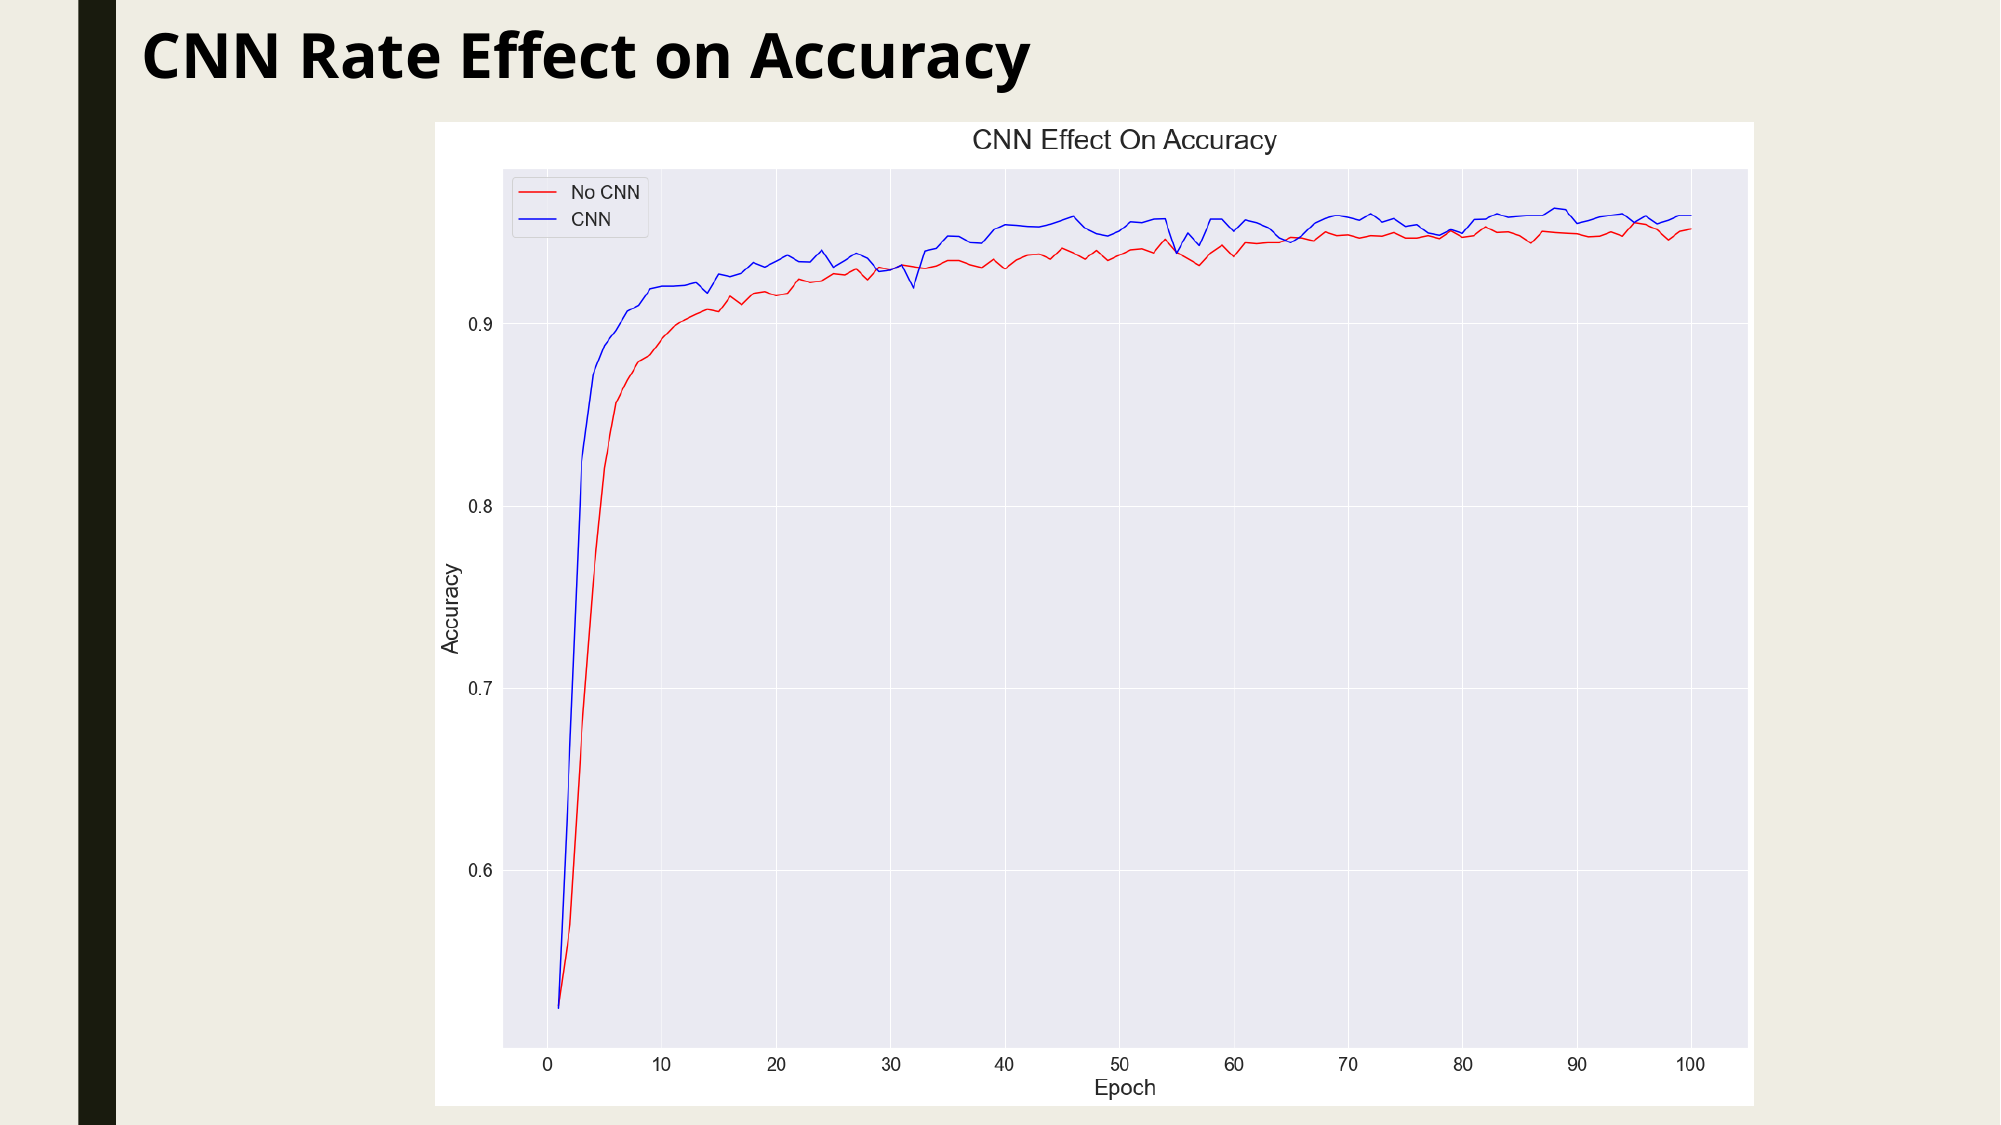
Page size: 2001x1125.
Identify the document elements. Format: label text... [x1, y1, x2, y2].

text_box CNN Rate Effect on Accuracy [126, 8, 1524, 98]
picture [435, 122, 1754, 1106]
